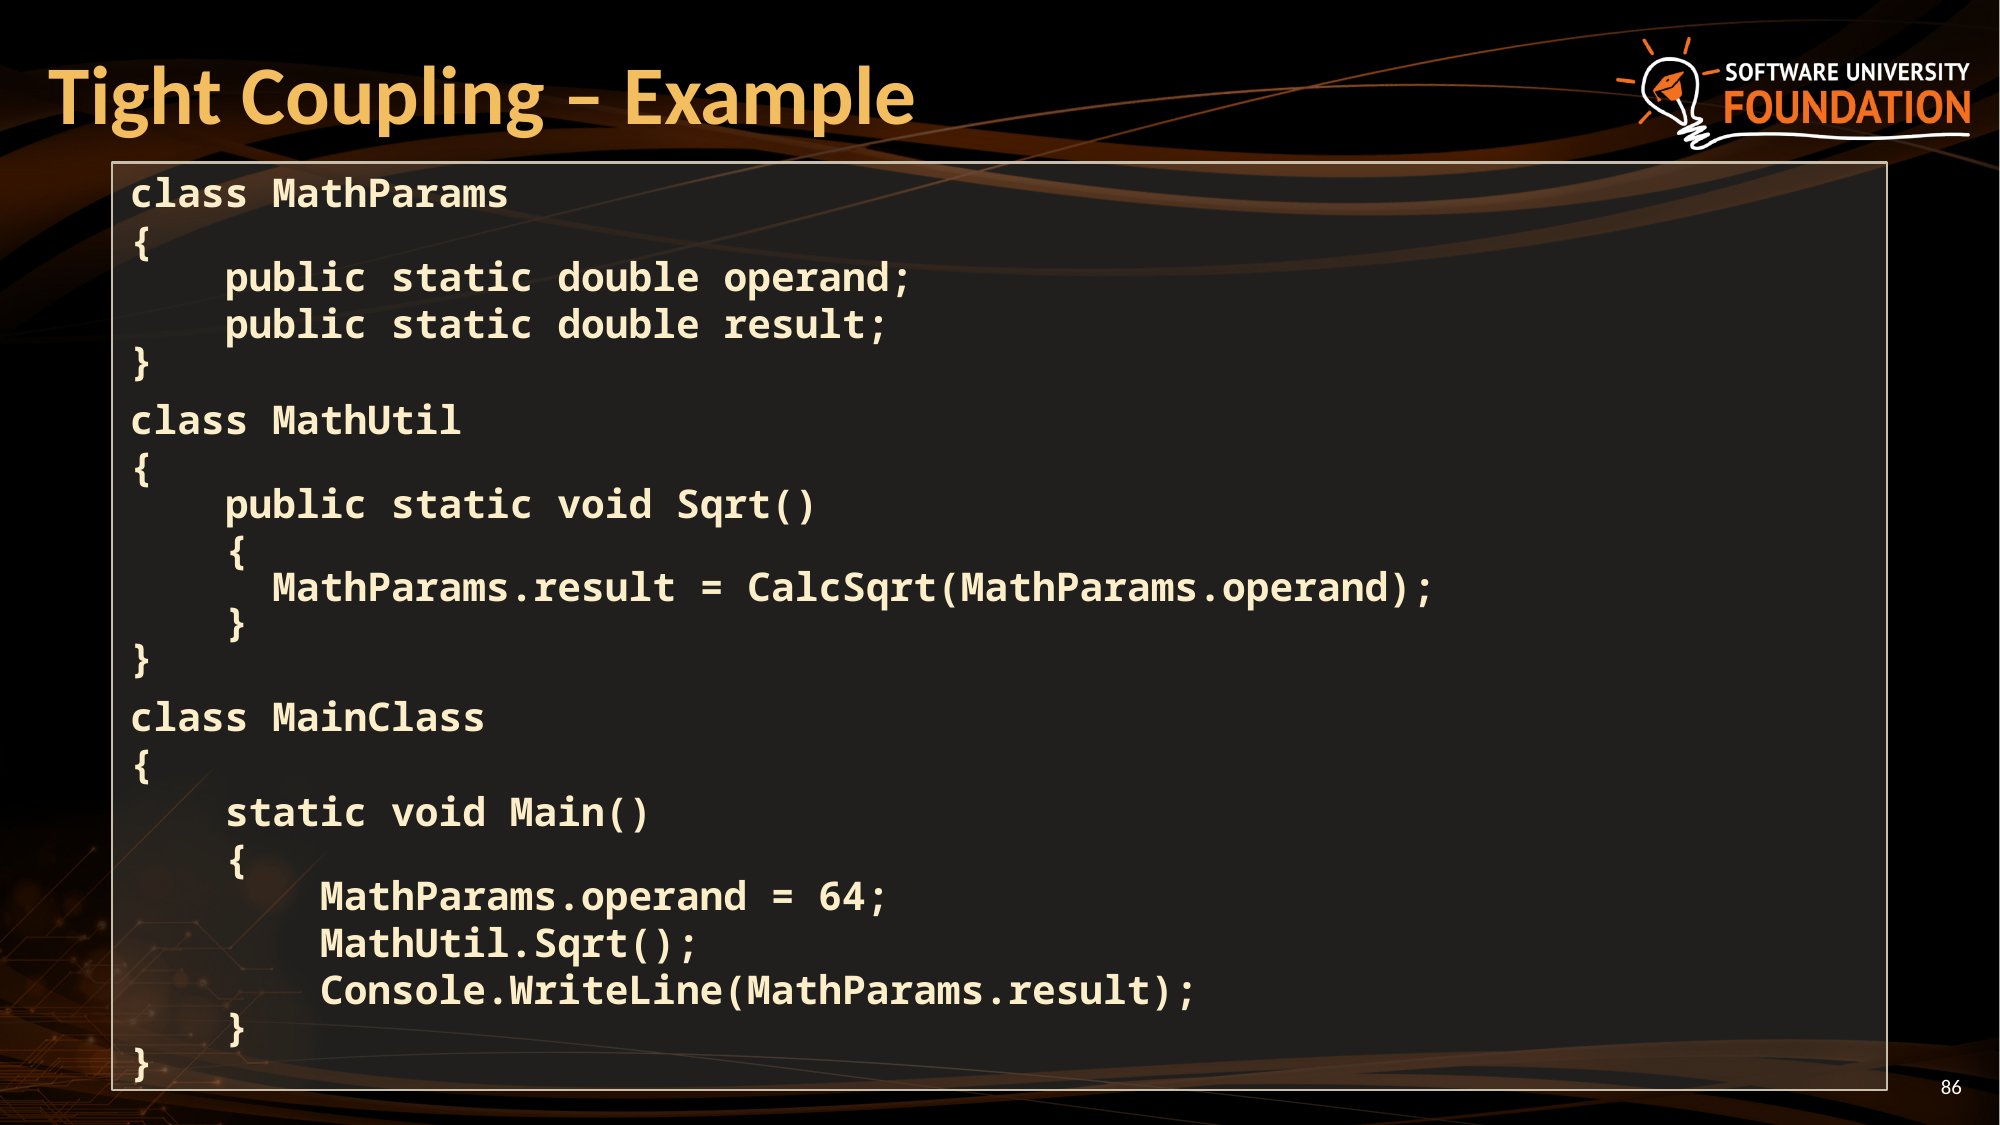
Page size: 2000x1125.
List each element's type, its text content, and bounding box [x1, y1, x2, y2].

slide_number 86 [1897, 1070, 1968, 1103]
title Tight Coupling – Example [30, 6, 1602, 189]
picture [0, 0, 2000, 1125]
list class MathParams { public static double operand; public static double result; } class MathUtil { public static void Sqrt() { MathParams.result = CalcSqrt(MathParams.operand); } } class MainClass { static void Main() { MathParams.operand = 64; MathUtil.Sqrt(); Console.WriteLine(MathParams.result); } } [112, 162, 1888, 1090]
